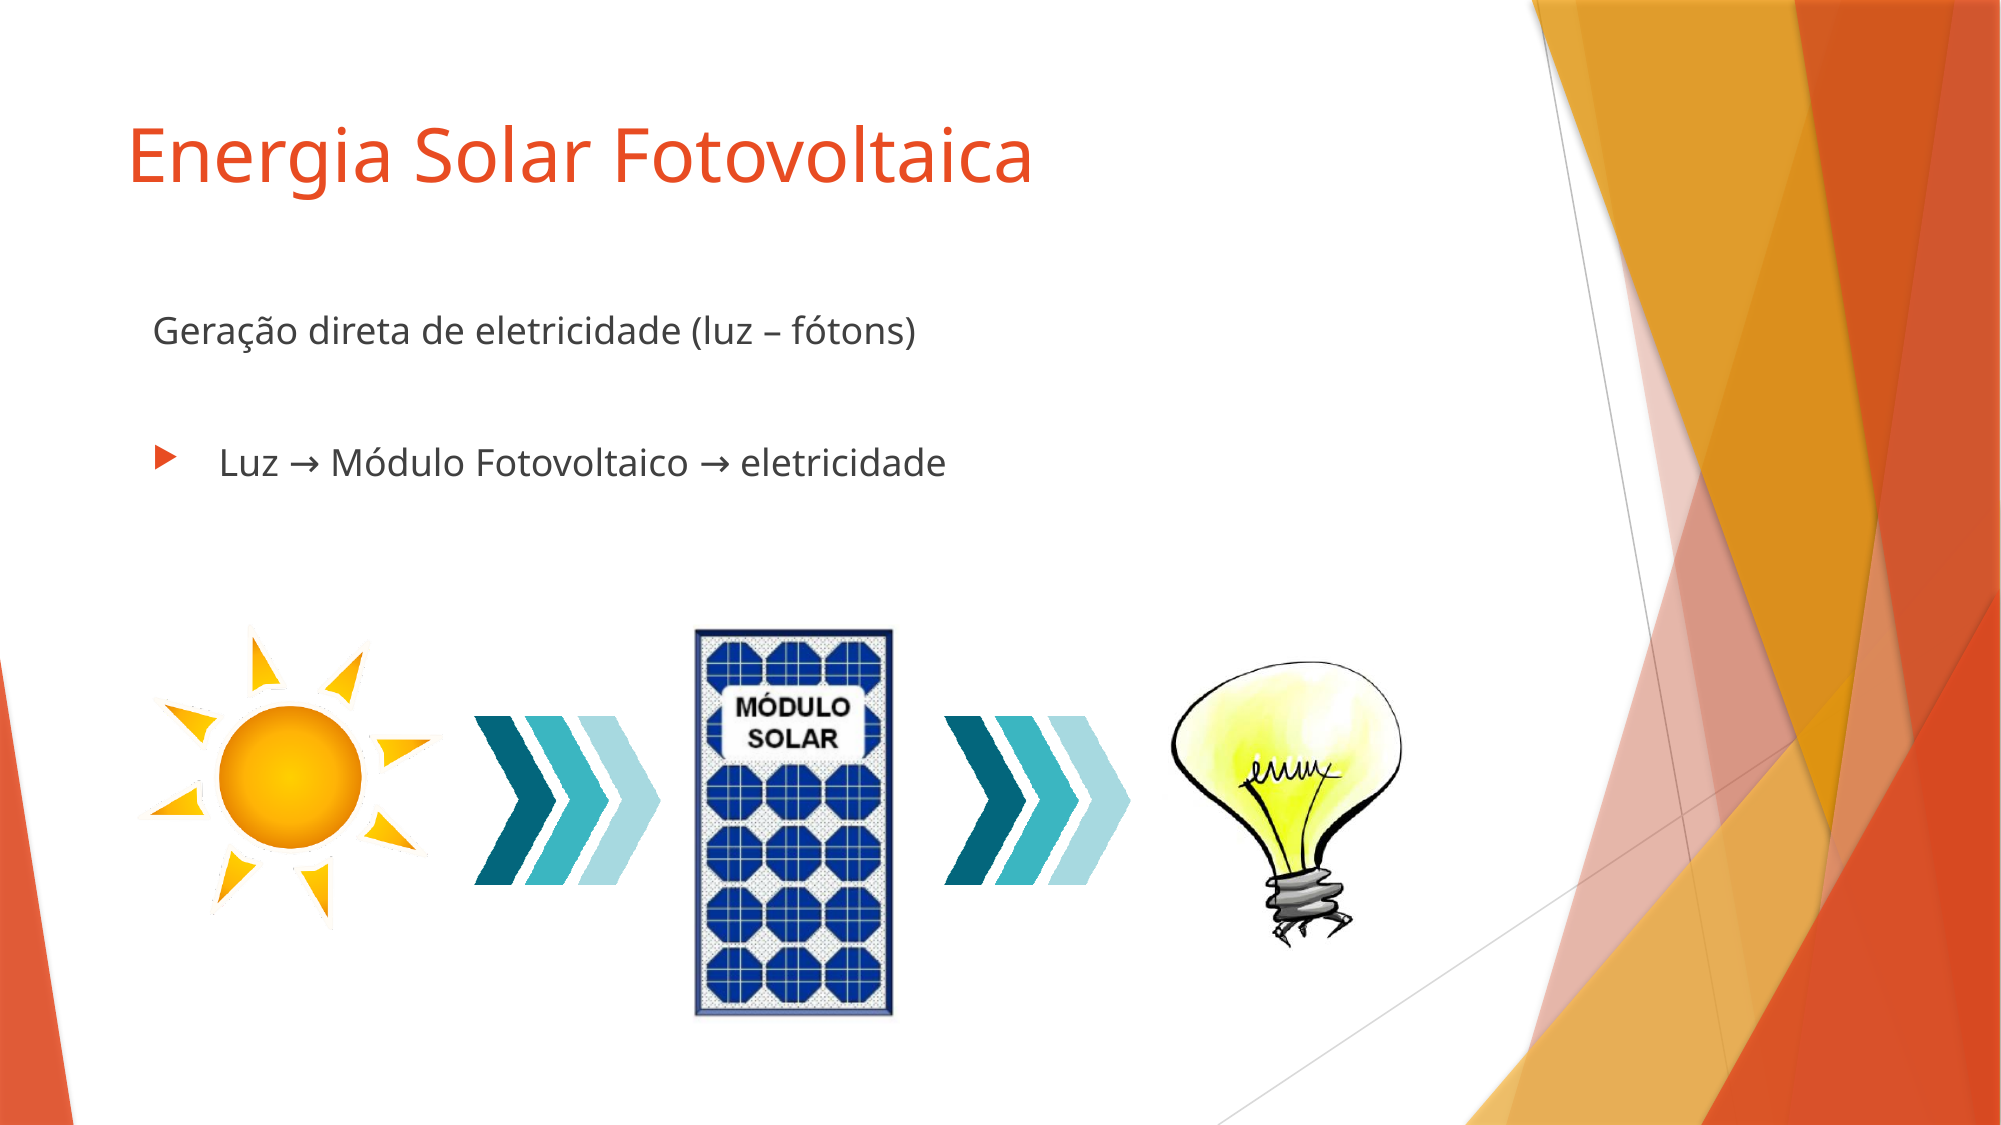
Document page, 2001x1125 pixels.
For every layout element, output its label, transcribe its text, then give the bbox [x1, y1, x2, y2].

list Geração direta de eletricidade (luz – fótons) Luz → Módulo Fotovoltaico → eletricidade [137, 299, 1548, 552]
picture [136, 624, 443, 930]
picture [692, 624, 900, 1025]
picture [458, 676, 666, 930]
title Energia Solar Fotovoltaica [111, 99, 1522, 317]
picture [1149, 643, 1440, 964]
picture [928, 676, 1136, 930]
